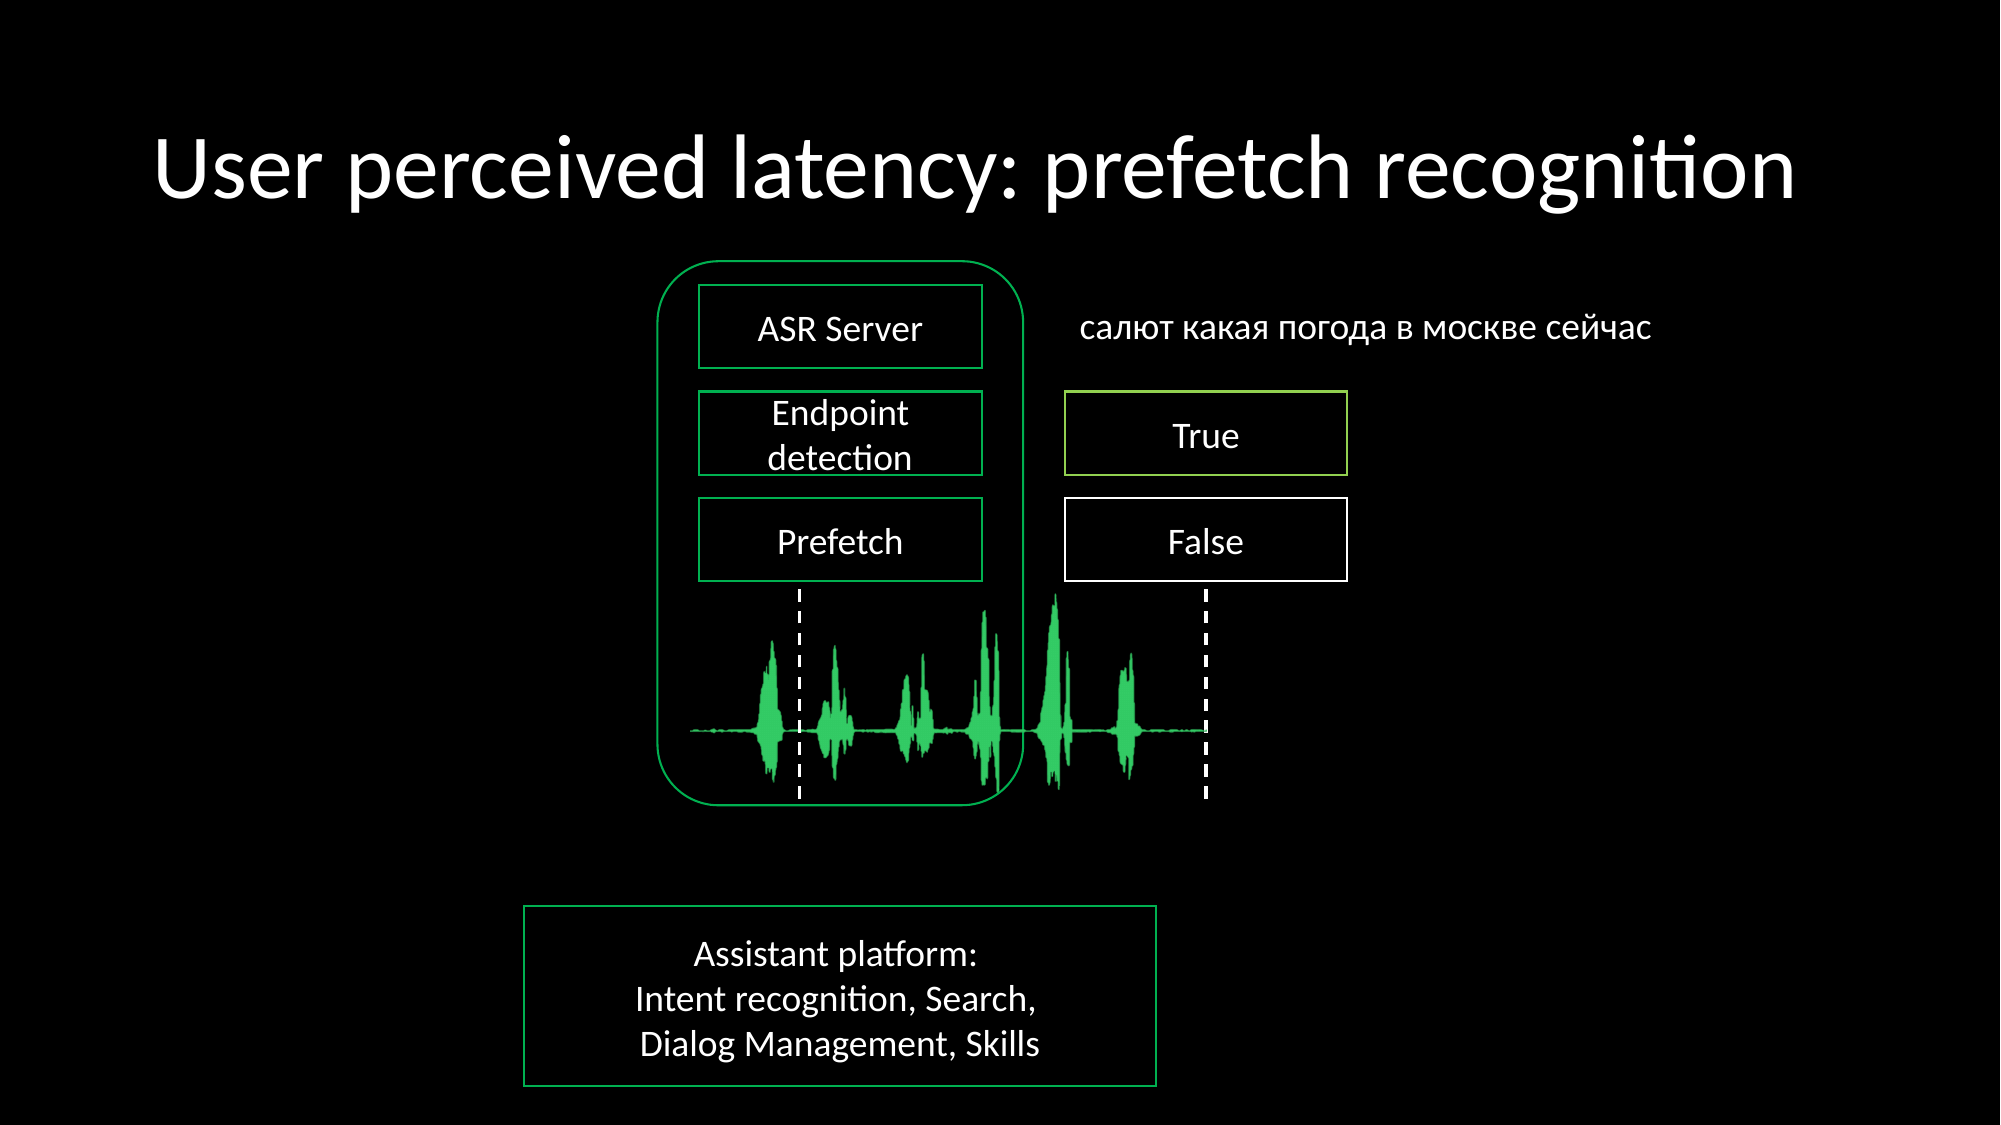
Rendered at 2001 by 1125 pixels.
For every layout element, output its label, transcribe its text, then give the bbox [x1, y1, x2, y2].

text_box [657, 261, 1024, 795]
text_box ASR Server [698, 284, 982, 368]
text_box Assistant platform: Intent recognition, Search, Dialog Management, Skills [524, 906, 1157, 1087]
text_box User perceived latency: prefetch recognition [137, 59, 1863, 278]
picture [800, 585, 1207, 799]
text_box салют какая погода в москве сейчас [1064, 283, 1686, 367]
picture [689, 585, 798, 799]
text_box Endpoint detection [698, 391, 982, 475]
text_box True [1064, 391, 1348, 475]
text_box False [1064, 498, 1348, 582]
text_box Prefetch [698, 498, 982, 582]
